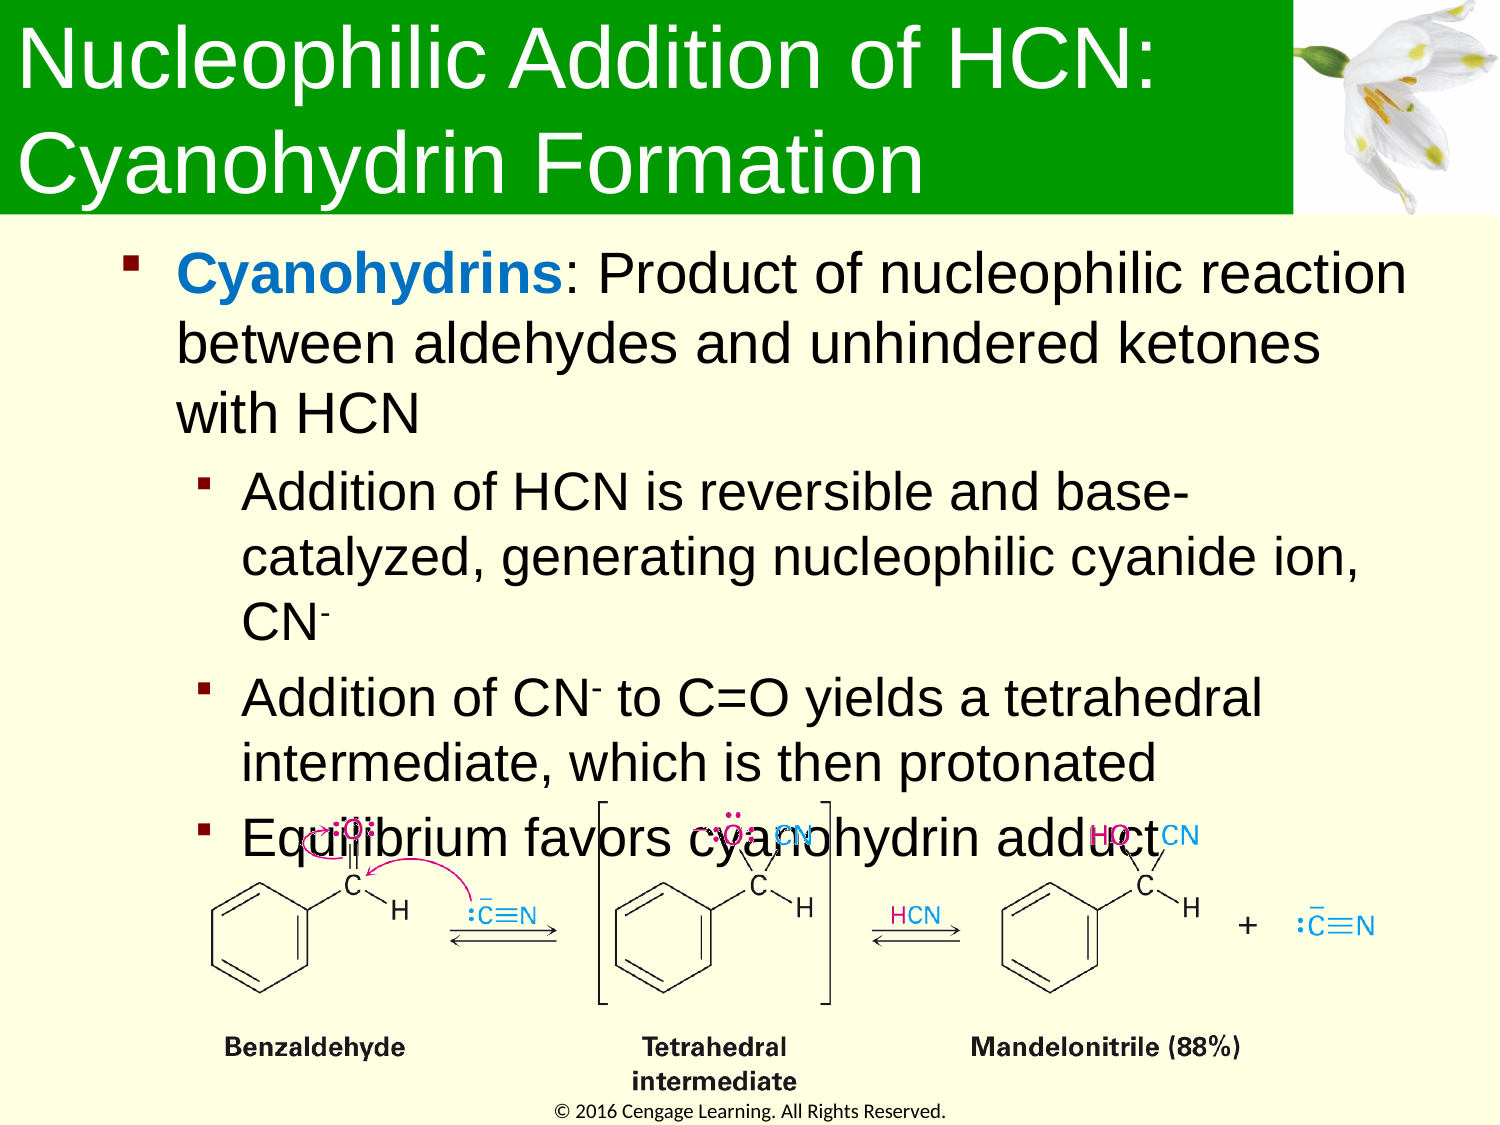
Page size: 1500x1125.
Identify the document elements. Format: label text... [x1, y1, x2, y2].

picture [1293, 0, 1500, 215]
title Nucleophilic Addition of HCN: Cyanohydrin Formation [0, 0, 1288, 213]
list Cyanohydrins: Product of nucleophilic reaction between aldehydes and unhindered ketones with HCN Addition of HCN is reversible and base-catalyzed, generating nucleophilic cyanide ion, CN- Addition of CN to C=O yields a tetrahedral intermediate, which is then protonated Equilibrium favors cyanohydrin adduct [103, 227, 1450, 1065]
picture [210, 800, 1377, 1097]
